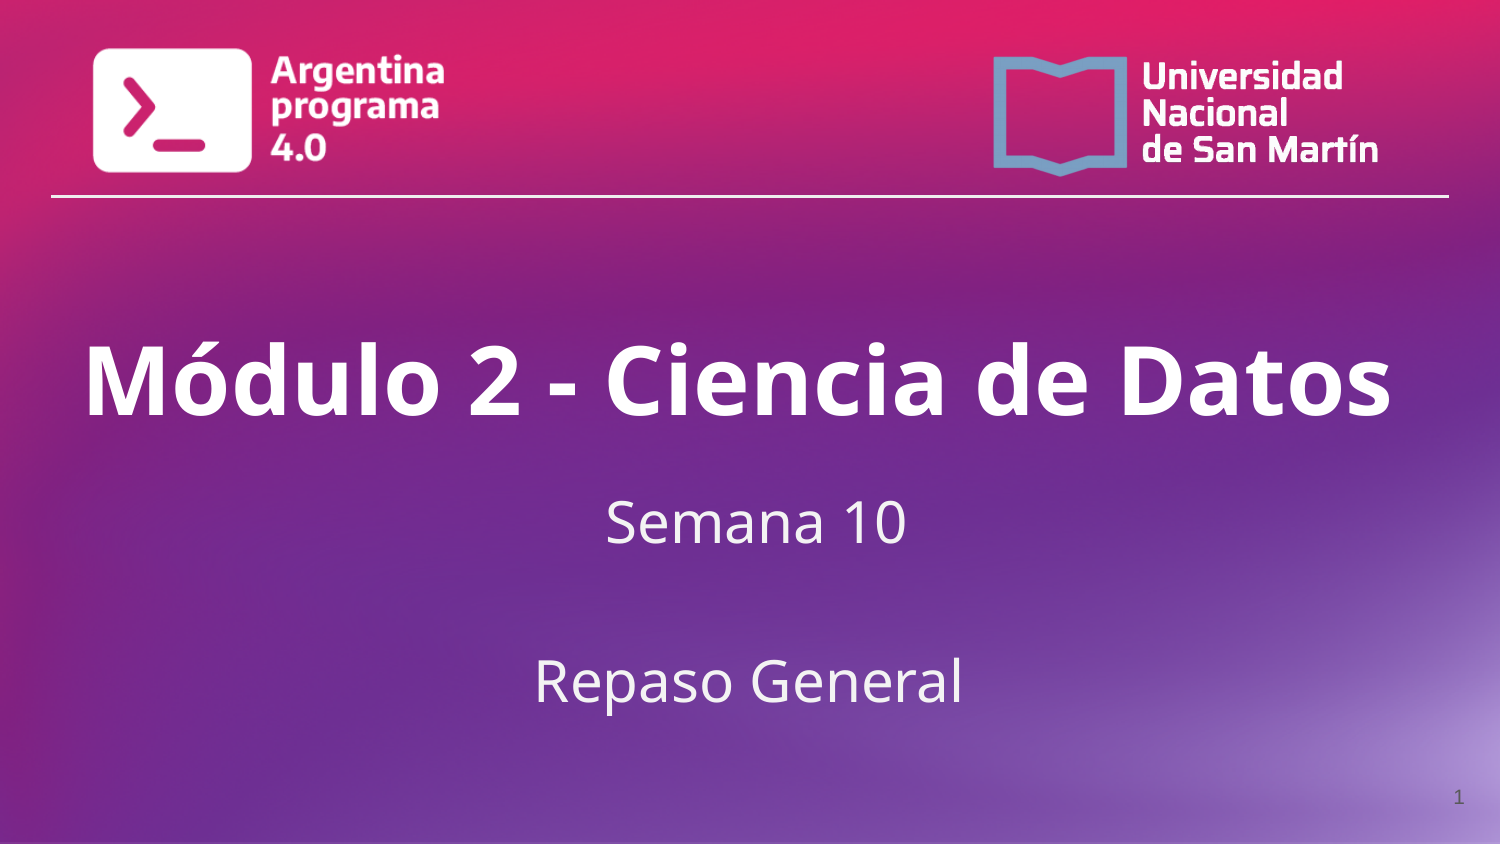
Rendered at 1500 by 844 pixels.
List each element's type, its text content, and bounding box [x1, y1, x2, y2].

title Módulo 2 - Ciencia de Datos [51, 292, 1449, 459]
subtitle Semana 10 Repaso General [58, 466, 1456, 765]
slide_number ‹#› [1389, 764, 1480, 830]
picture [0, 0, 1500, 844]
